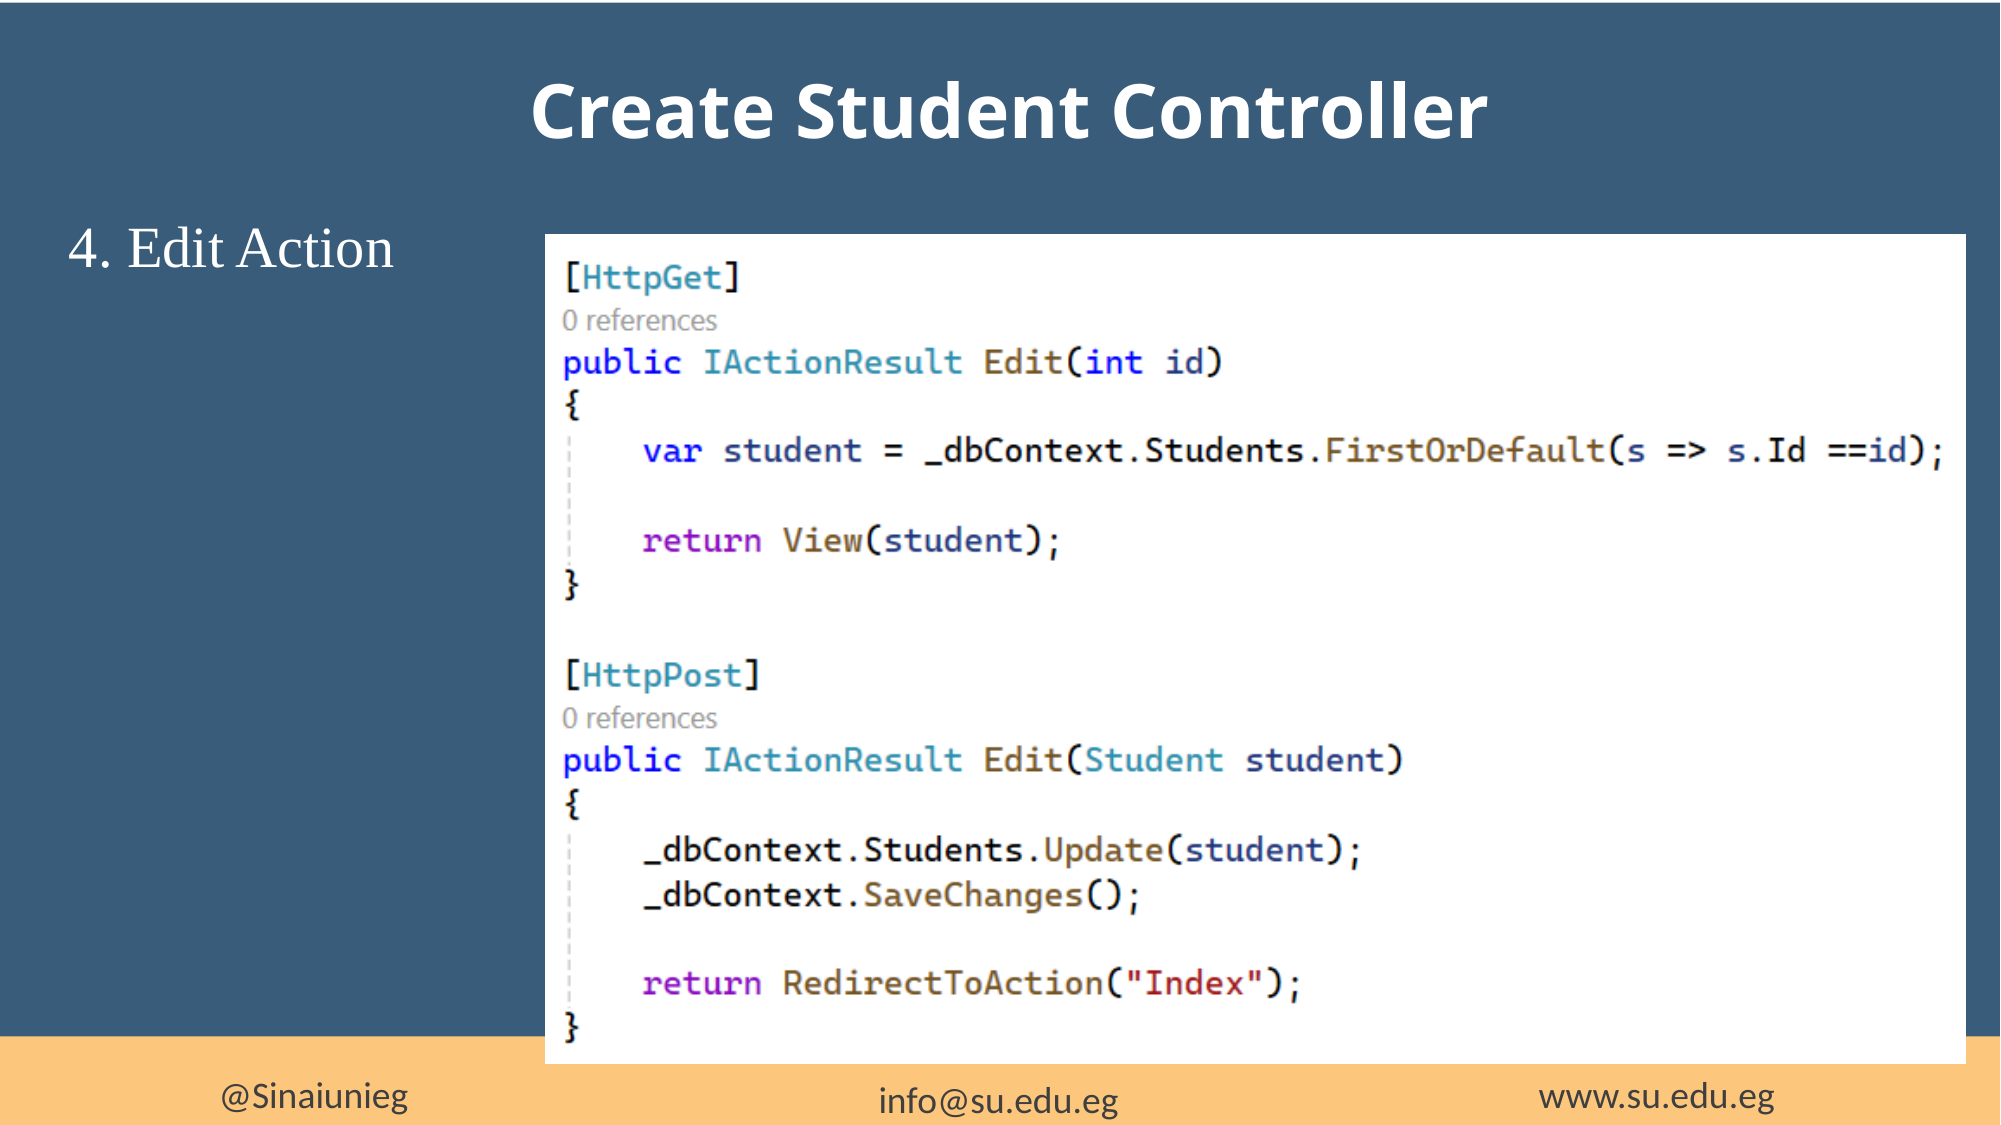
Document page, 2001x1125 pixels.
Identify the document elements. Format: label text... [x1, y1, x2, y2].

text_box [0, 1036, 2000, 1125]
text_box Create Student Controller [227, 56, 1792, 162]
text_box [0, 2, 2000, 1036]
text_box 4. Edit Action [54, 202, 1966, 288]
picture [545, 233, 1966, 1064]
